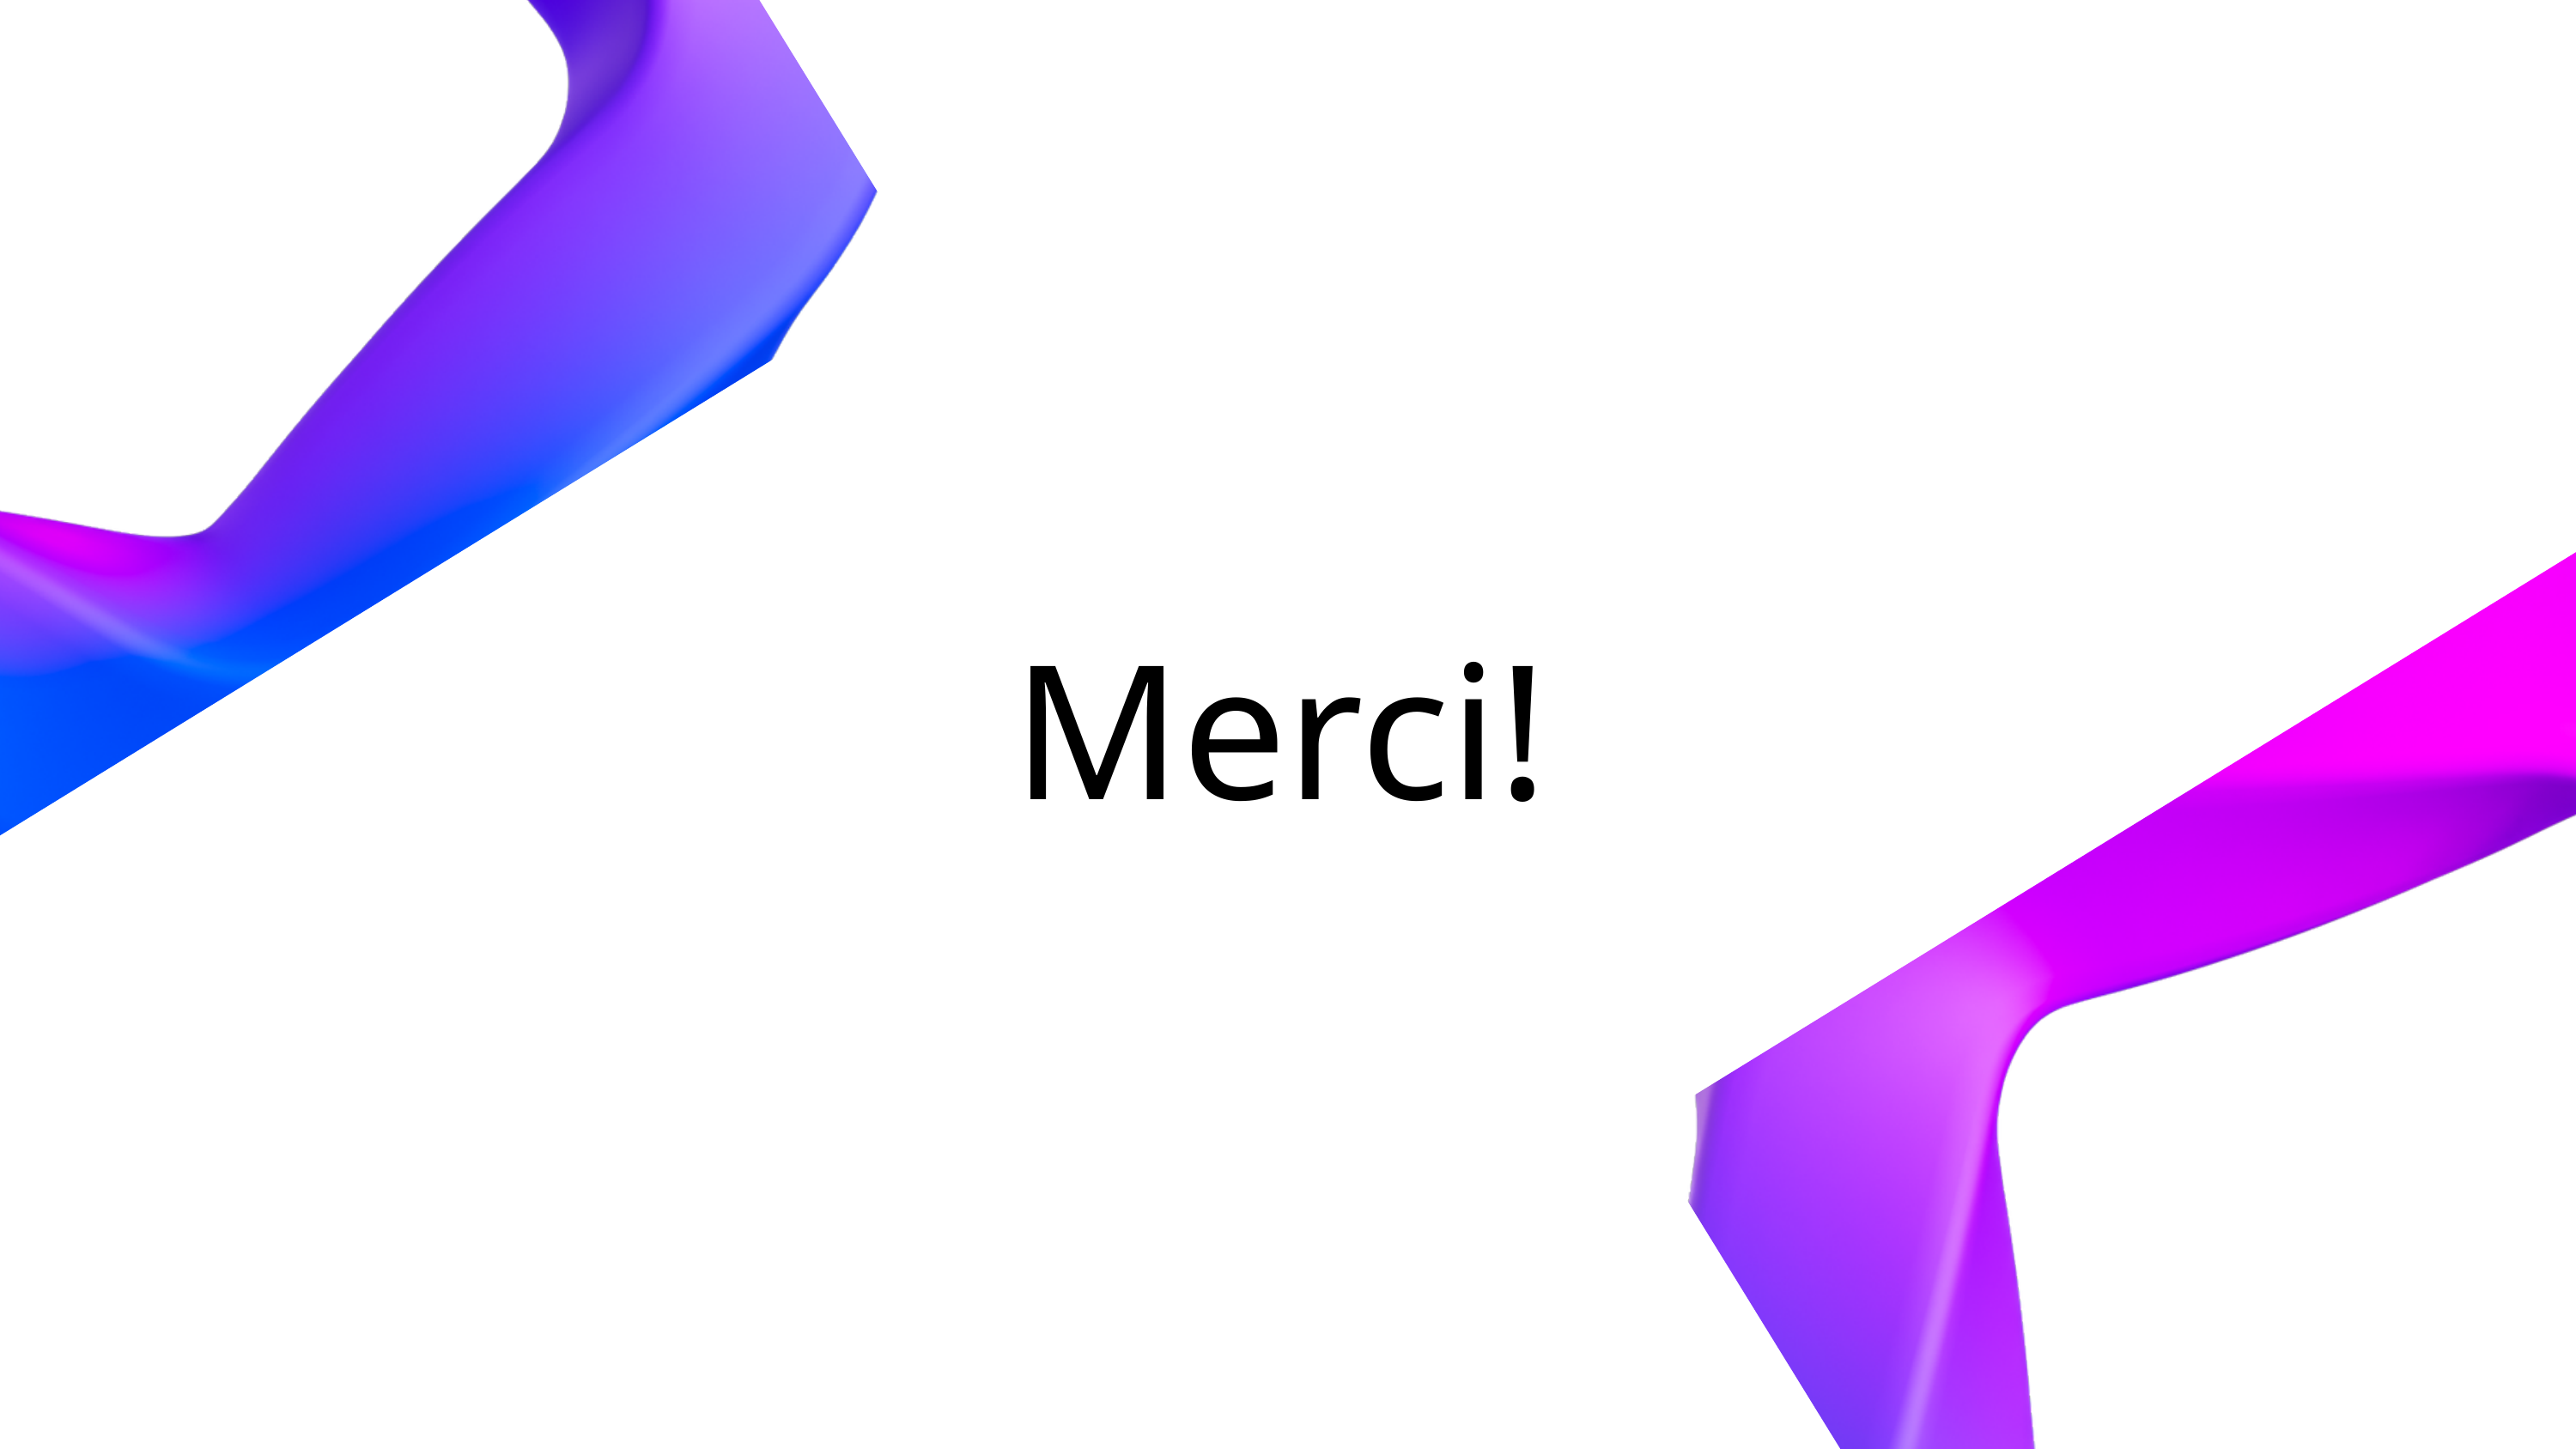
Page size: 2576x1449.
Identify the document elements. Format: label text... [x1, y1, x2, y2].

text_box [1642, 552, 2576, 1449]
text_box Merci! [1012, 613, 1620, 837]
text_box [0, 0, 924, 836]
